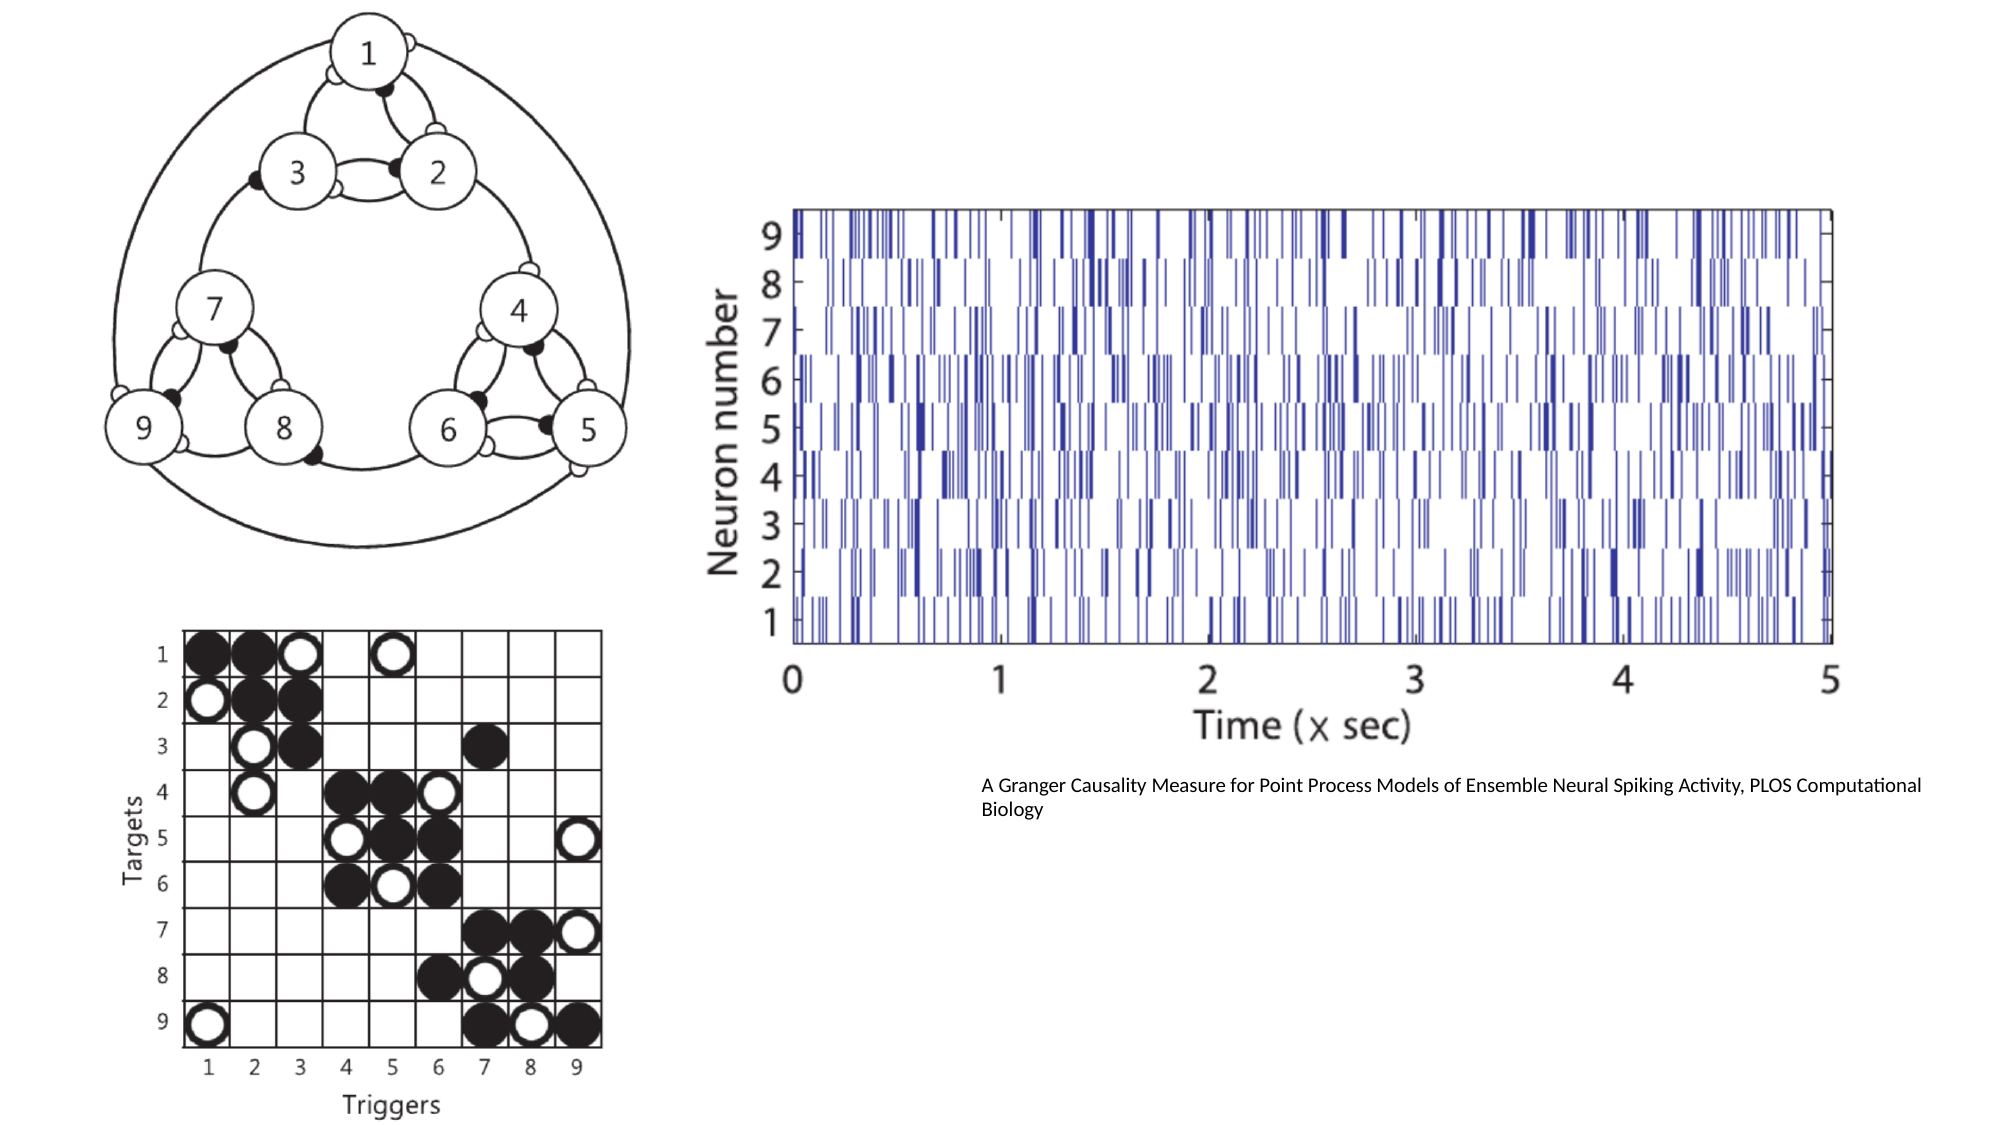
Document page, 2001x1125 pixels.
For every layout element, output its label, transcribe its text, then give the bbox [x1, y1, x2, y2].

text_box A Granger Causality Measure for Point Process Models of Ensemble Neural Spiking Activity, PLOS Computational Biology [966, 763, 1967, 829]
picture [681, 184, 1886, 749]
picture [97, 0, 638, 1125]
